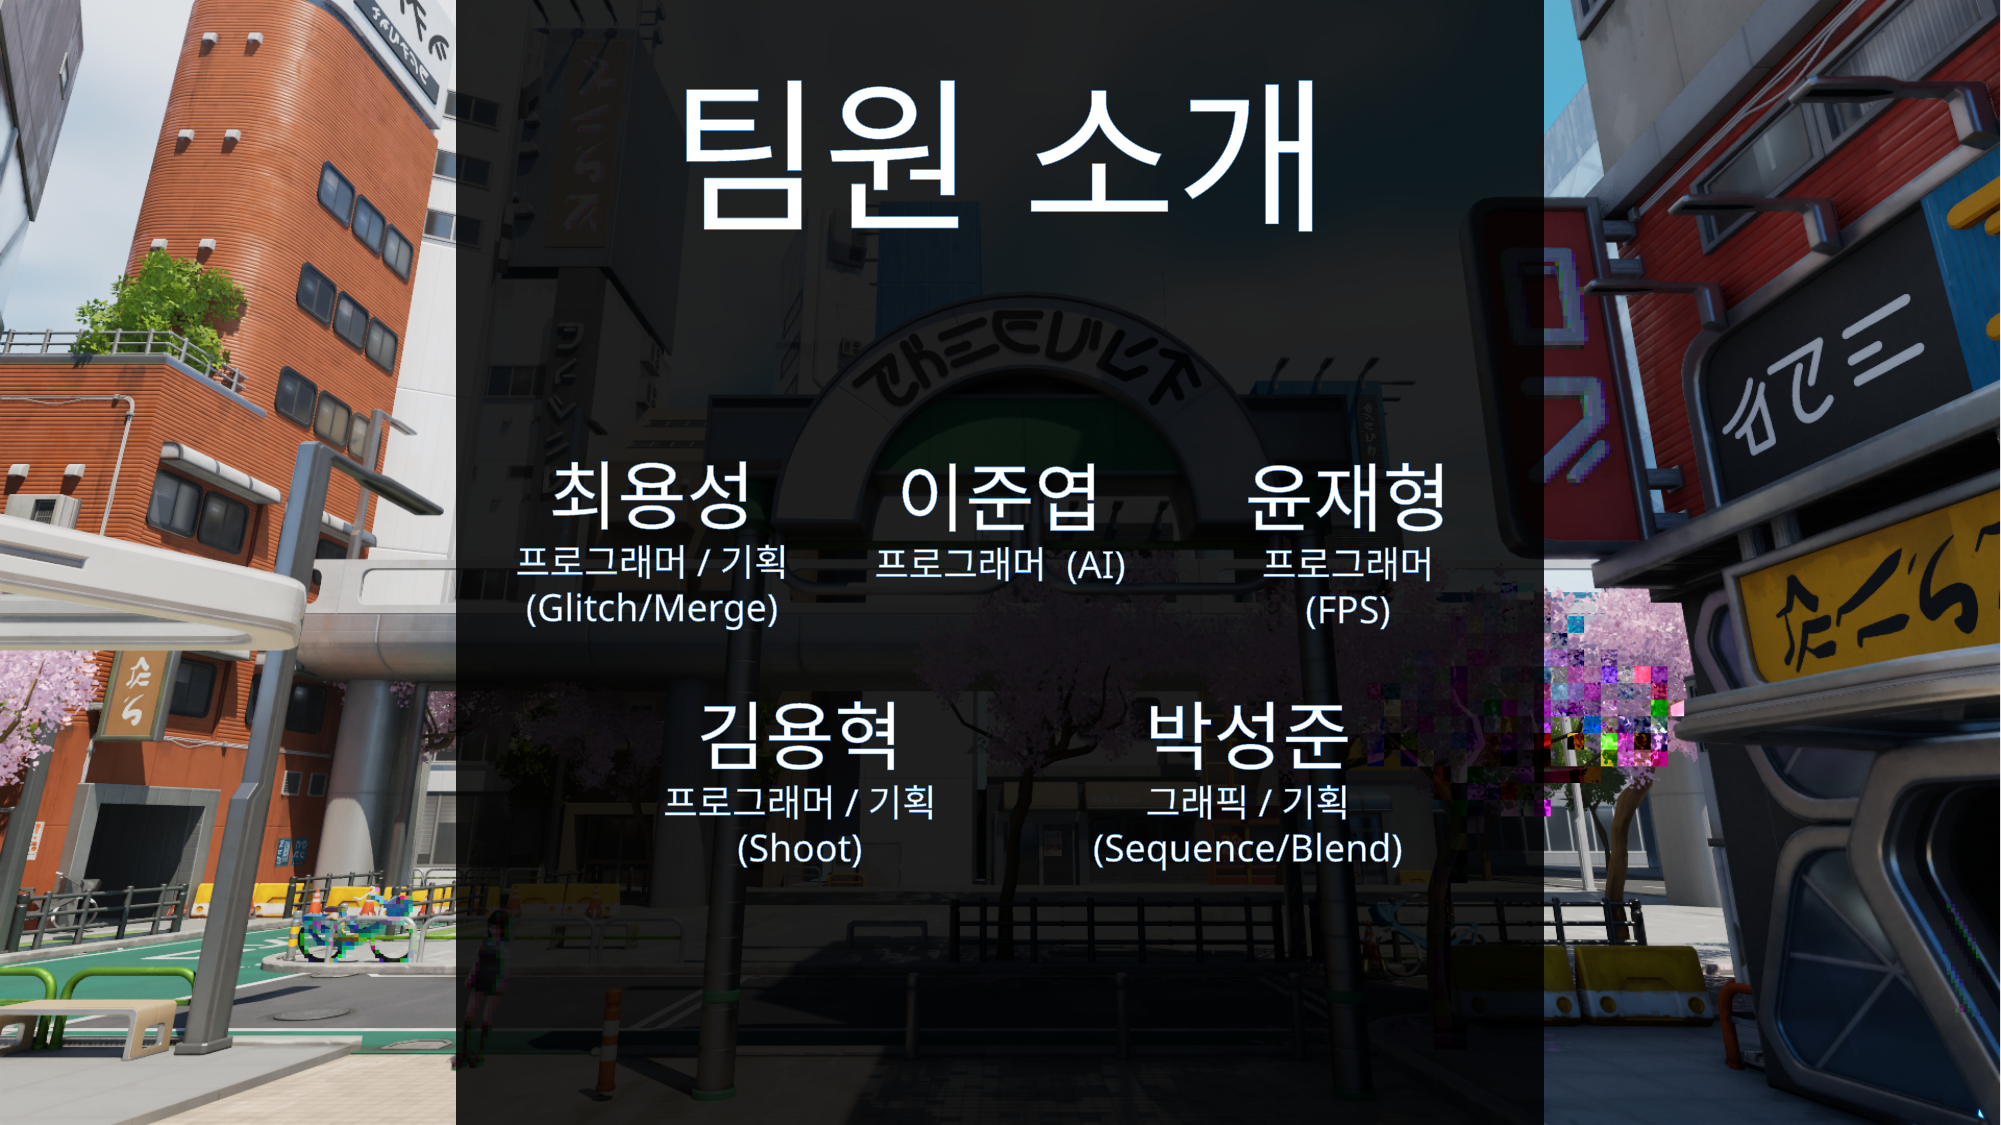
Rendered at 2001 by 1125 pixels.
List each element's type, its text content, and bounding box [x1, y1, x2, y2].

text_box 윤재형 프로그래머 (FPS) [1195, 443, 1501, 638]
text_box [454, 0, 1546, 1125]
picture [0, 0, 454, 1125]
text_box 김용혁 프로그래머/기획 (Shoot) [647, 681, 952, 877]
picture [1546, 0, 2001, 1125]
text_box 최용성 프로그래머/기획 (Glitch/Merge) [499, 441, 804, 636]
text_box 팀원 소개 [592, 44, 1408, 260]
text_box 이준엽 프로그래머 (AI) [847, 443, 1152, 593]
text_box 박성준 그래픽/기획 (Sequence/Blend) [1073, 681, 1422, 877]
